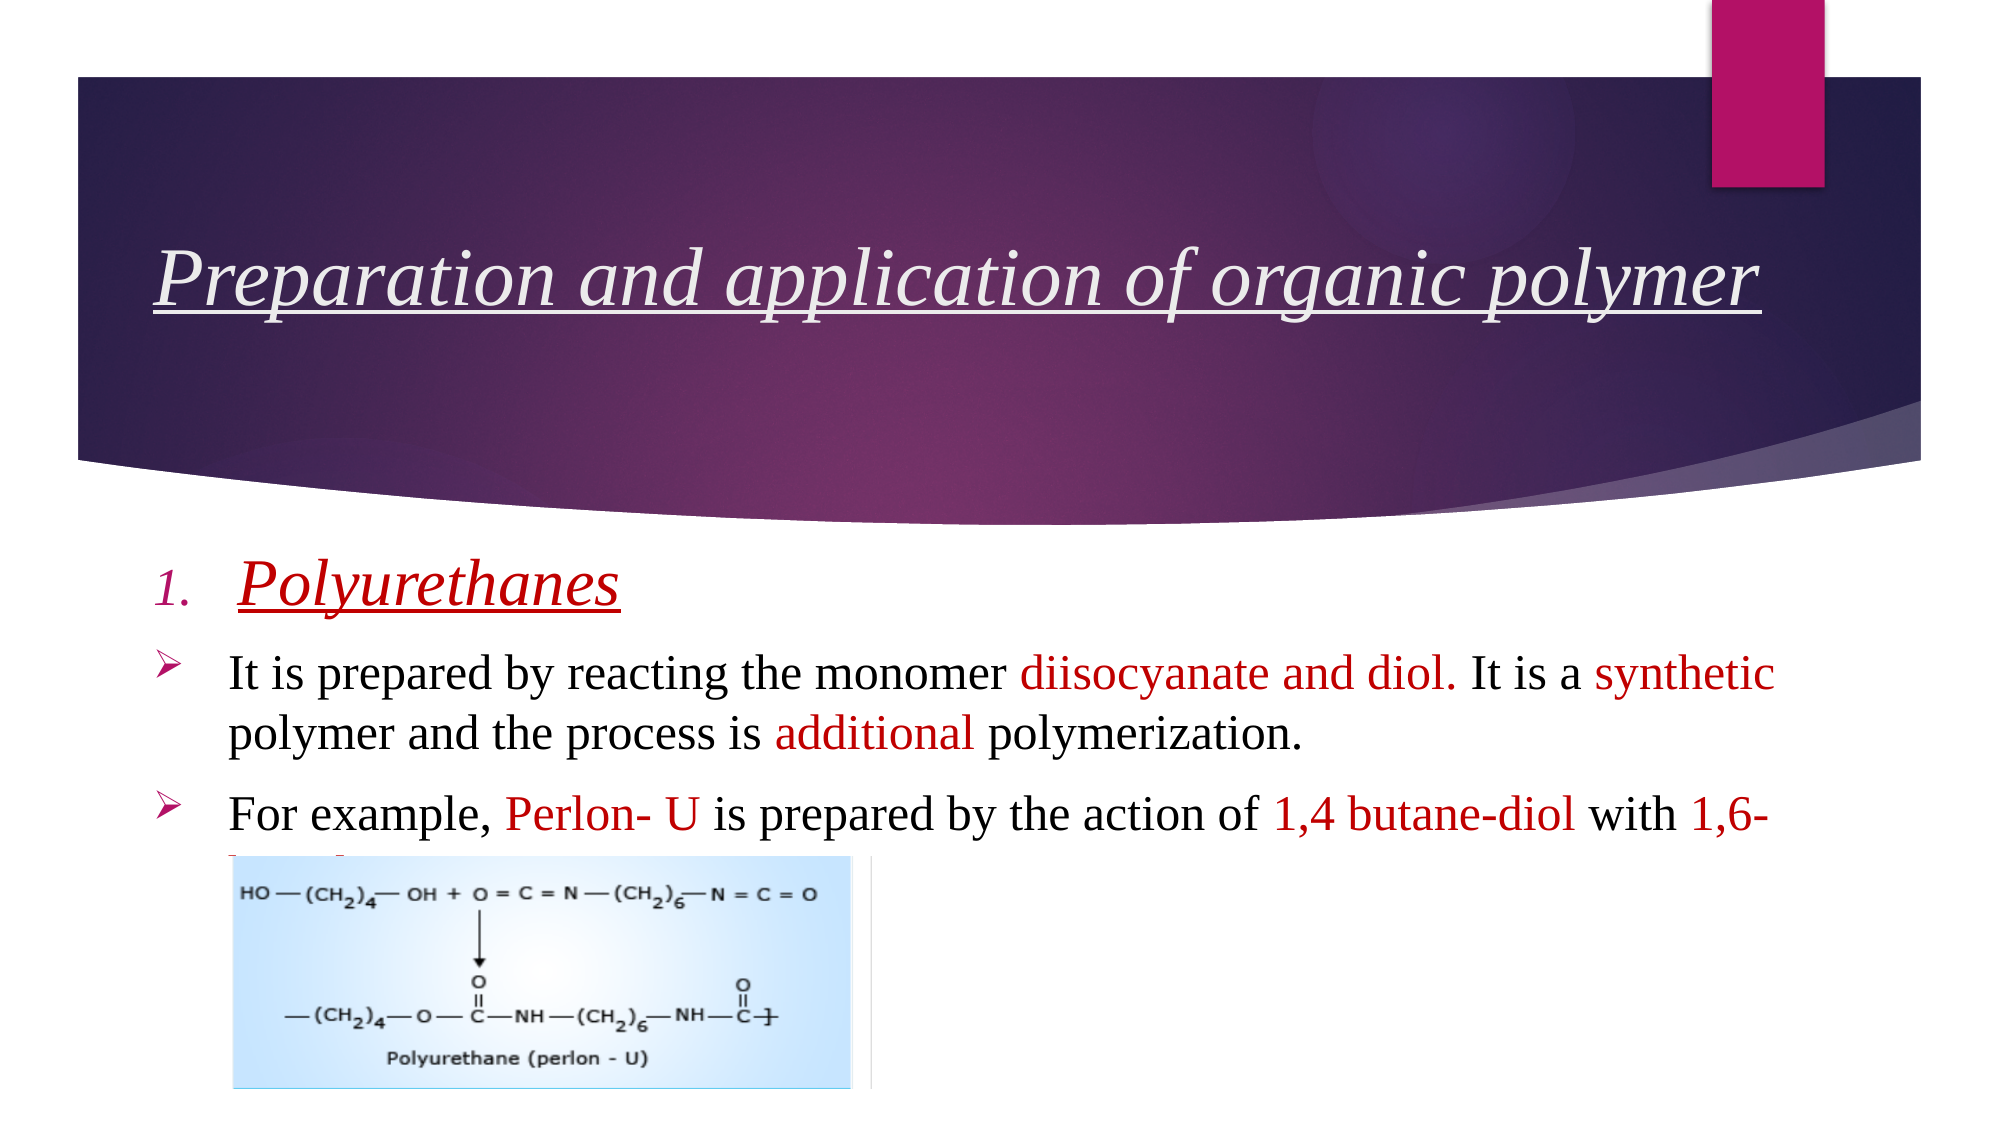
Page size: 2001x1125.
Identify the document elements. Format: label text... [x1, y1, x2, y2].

list Polyurethanes It is prepared by reacting the monomer diisocyanate and diol. It is a synthetic polymer and the process is additional polymerization. For example, Perlon- U is prepared by the action of 1,4 butane-diol with 1,6-hexadiisocyanate. [138, 530, 1856, 1068]
title Preparation and application of organic polymer [138, 174, 1856, 370]
picture [202, 855, 899, 1089]
